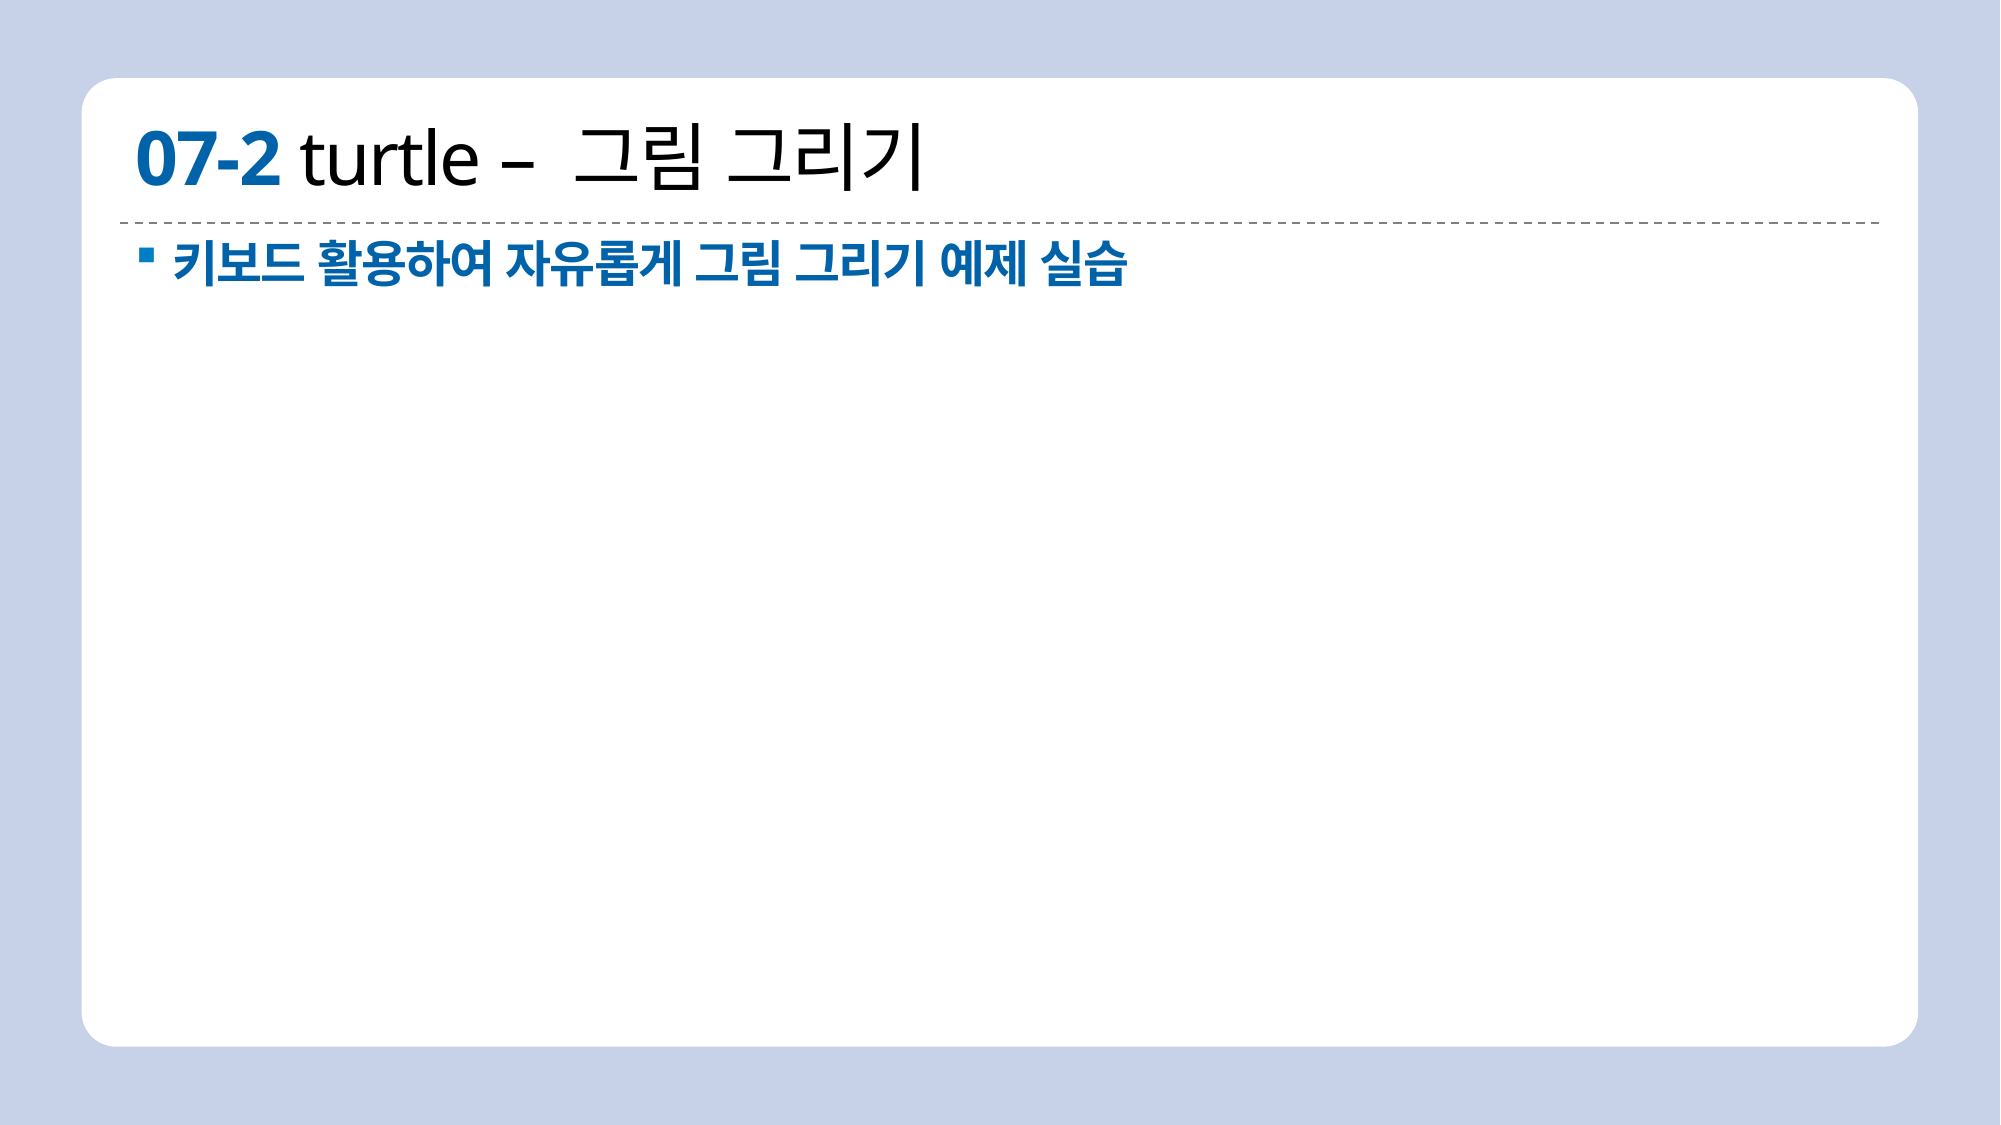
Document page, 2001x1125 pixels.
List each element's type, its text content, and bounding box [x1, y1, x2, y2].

title 07-2 turtle – 그림 그리기 [120, 109, 1880, 209]
list 키보드 활용하여 자유롭게 그림 그리기 예제 실습 [120, 224, 1434, 976]
